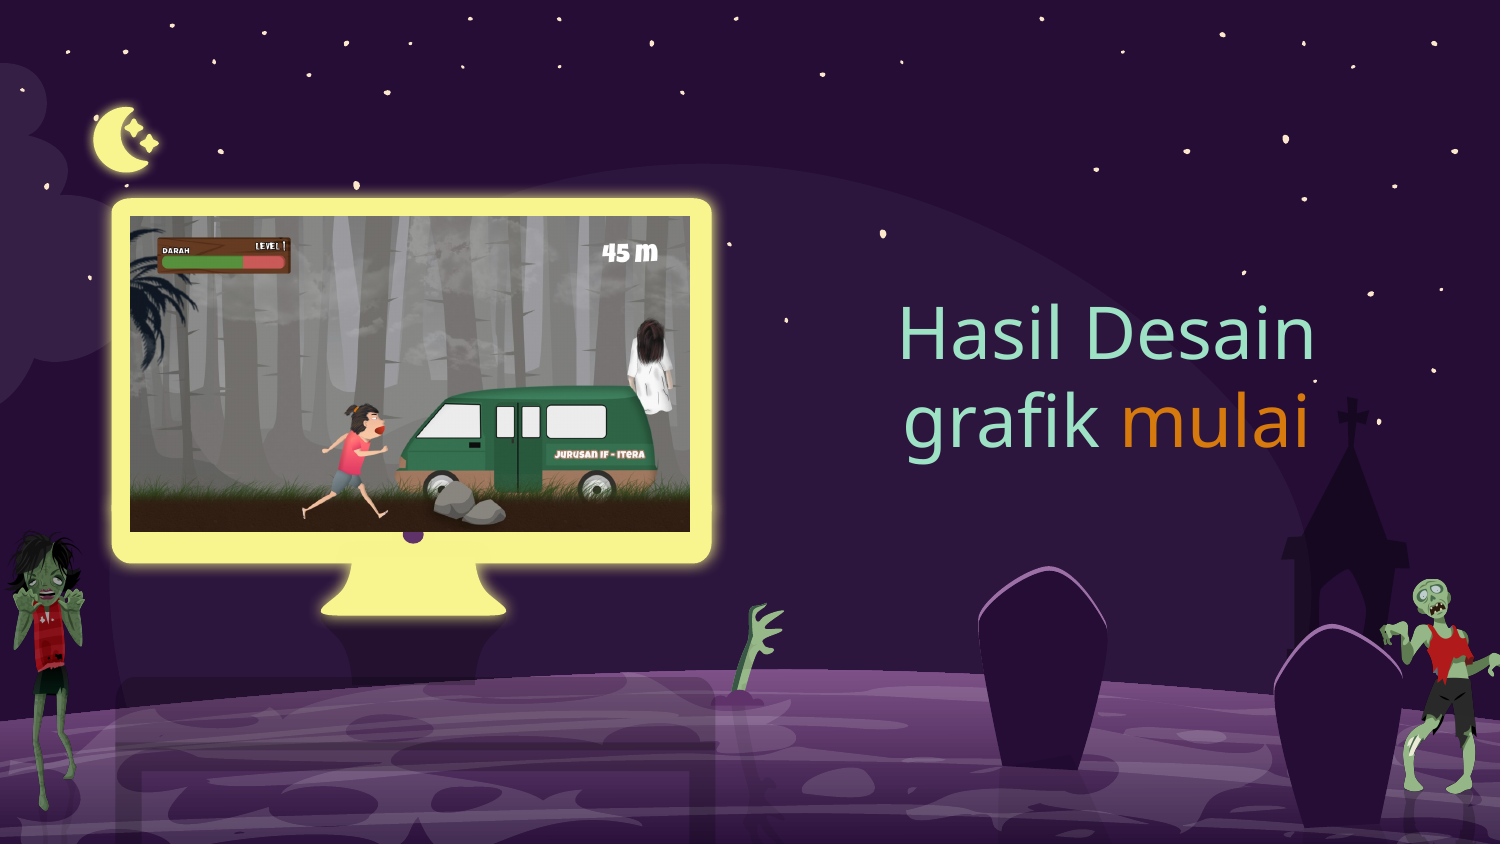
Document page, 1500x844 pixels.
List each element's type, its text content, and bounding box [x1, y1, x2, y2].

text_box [1266, 623, 1374, 844]
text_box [720, 602, 790, 844]
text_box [93, 106, 160, 173]
title Hasil Desain grafik mulai [792, 327, 1422, 422]
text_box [4, 528, 108, 844]
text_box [111, 197, 716, 844]
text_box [967, 565, 1138, 844]
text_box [1379, 578, 1500, 844]
picture [129, 216, 690, 532]
